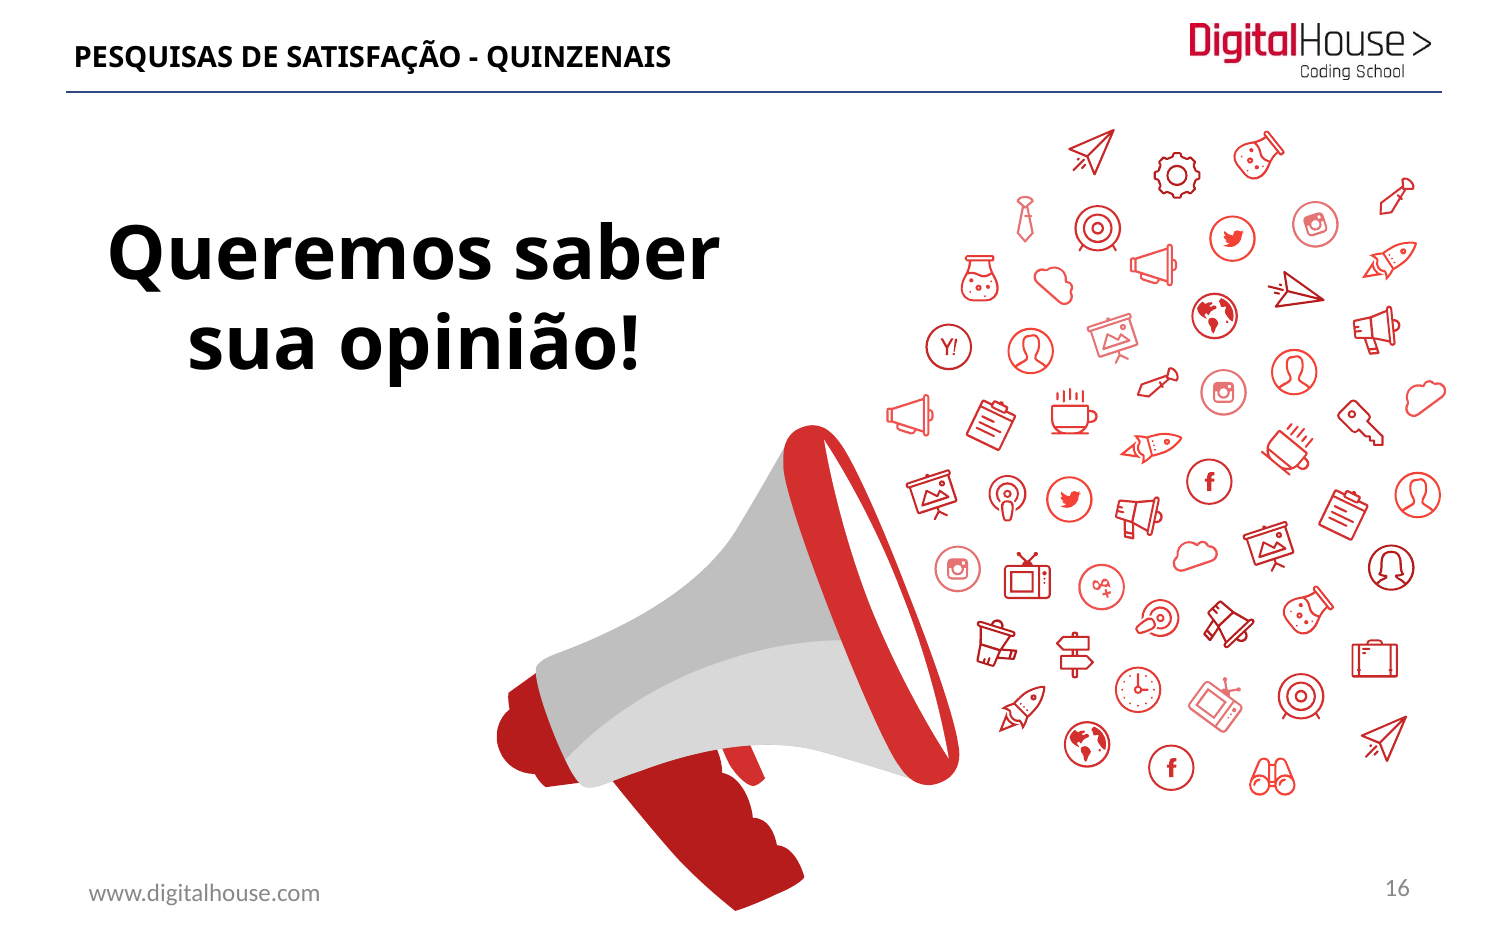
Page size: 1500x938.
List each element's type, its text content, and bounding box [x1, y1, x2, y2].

text_box [1405, 380, 1447, 417]
text_box [1129, 243, 1178, 287]
text_box [1074, 205, 1122, 252]
text_box [1078, 563, 1125, 611]
text_box [1086, 312, 1139, 364]
text_box [1261, 429, 1310, 476]
text_box [1394, 471, 1441, 519]
text_box [1119, 432, 1183, 465]
text_box [1187, 677, 1243, 733]
text_box [1003, 551, 1051, 600]
text_box [1033, 266, 1074, 306]
text_box [998, 685, 1046, 733]
text_box [976, 619, 1018, 667]
title PESQUISAS DE SATISFAÇÃO - QUINZENAIS [73, 23, 1074, 89]
text_box [1046, 476, 1093, 523]
text_box [1360, 715, 1408, 763]
text_box [496, 673, 578, 788]
text_box [1209, 215, 1256, 262]
text_box [1282, 585, 1335, 635]
text_box [995, 482, 1019, 522]
text_box [1242, 520, 1295, 572]
text_box [596, 813, 904, 928]
text_box [925, 323, 973, 371]
text_box [1292, 201, 1339, 248]
slide_number 16 [1074, 861, 1425, 911]
text_box [1114, 666, 1162, 714]
text_box [1203, 600, 1255, 649]
picture [1190, 23, 1431, 80]
text_box [1267, 283, 1284, 292]
text_box [1186, 458, 1233, 505]
text_box [1148, 744, 1195, 791]
text_box [1135, 599, 1180, 638]
text_box [934, 545, 981, 593]
text_box [1352, 305, 1401, 355]
text_box [1115, 496, 1163, 540]
text_box [886, 393, 934, 437]
text_box [1016, 195, 1034, 243]
text_box [1361, 241, 1417, 281]
text_box [1051, 404, 1098, 435]
text_box [1056, 631, 1094, 679]
text_box [1337, 399, 1384, 446]
text_box [960, 255, 999, 302]
text_box [1351, 639, 1398, 678]
text_box [1136, 367, 1179, 398]
text_box [1277, 673, 1325, 720]
text_box [824, 439, 949, 759]
text_box [1063, 721, 1111, 768]
text_box [1318, 489, 1369, 541]
text_box [1305, 437, 1314, 448]
text_box [1379, 177, 1415, 215]
text_box [1153, 152, 1201, 199]
text_box [1068, 129, 1115, 176]
text_box [1290, 425, 1299, 436]
text_box [1172, 540, 1218, 572]
text_box [1367, 544, 1415, 591]
text_box [1007, 327, 1054, 375]
text_box [1191, 292, 1238, 340]
text_box [783, 425, 960, 786]
text_box Queremos saber sua opinião! [42, 197, 787, 397]
text_box [965, 399, 1016, 451]
text_box [905, 469, 958, 521]
text_box [565, 640, 909, 788]
text_box [535, 447, 840, 760]
text_box [722, 746, 766, 787]
text_box [613, 750, 805, 911]
text_box [1271, 348, 1318, 396]
text_box [1200, 369, 1247, 416]
text_box [1296, 428, 1305, 438]
text_box [1274, 270, 1325, 308]
text_box [988, 474, 1027, 512]
text_box [1233, 130, 1285, 180]
text_box [1286, 423, 1293, 430]
text_box [1249, 757, 1296, 796]
